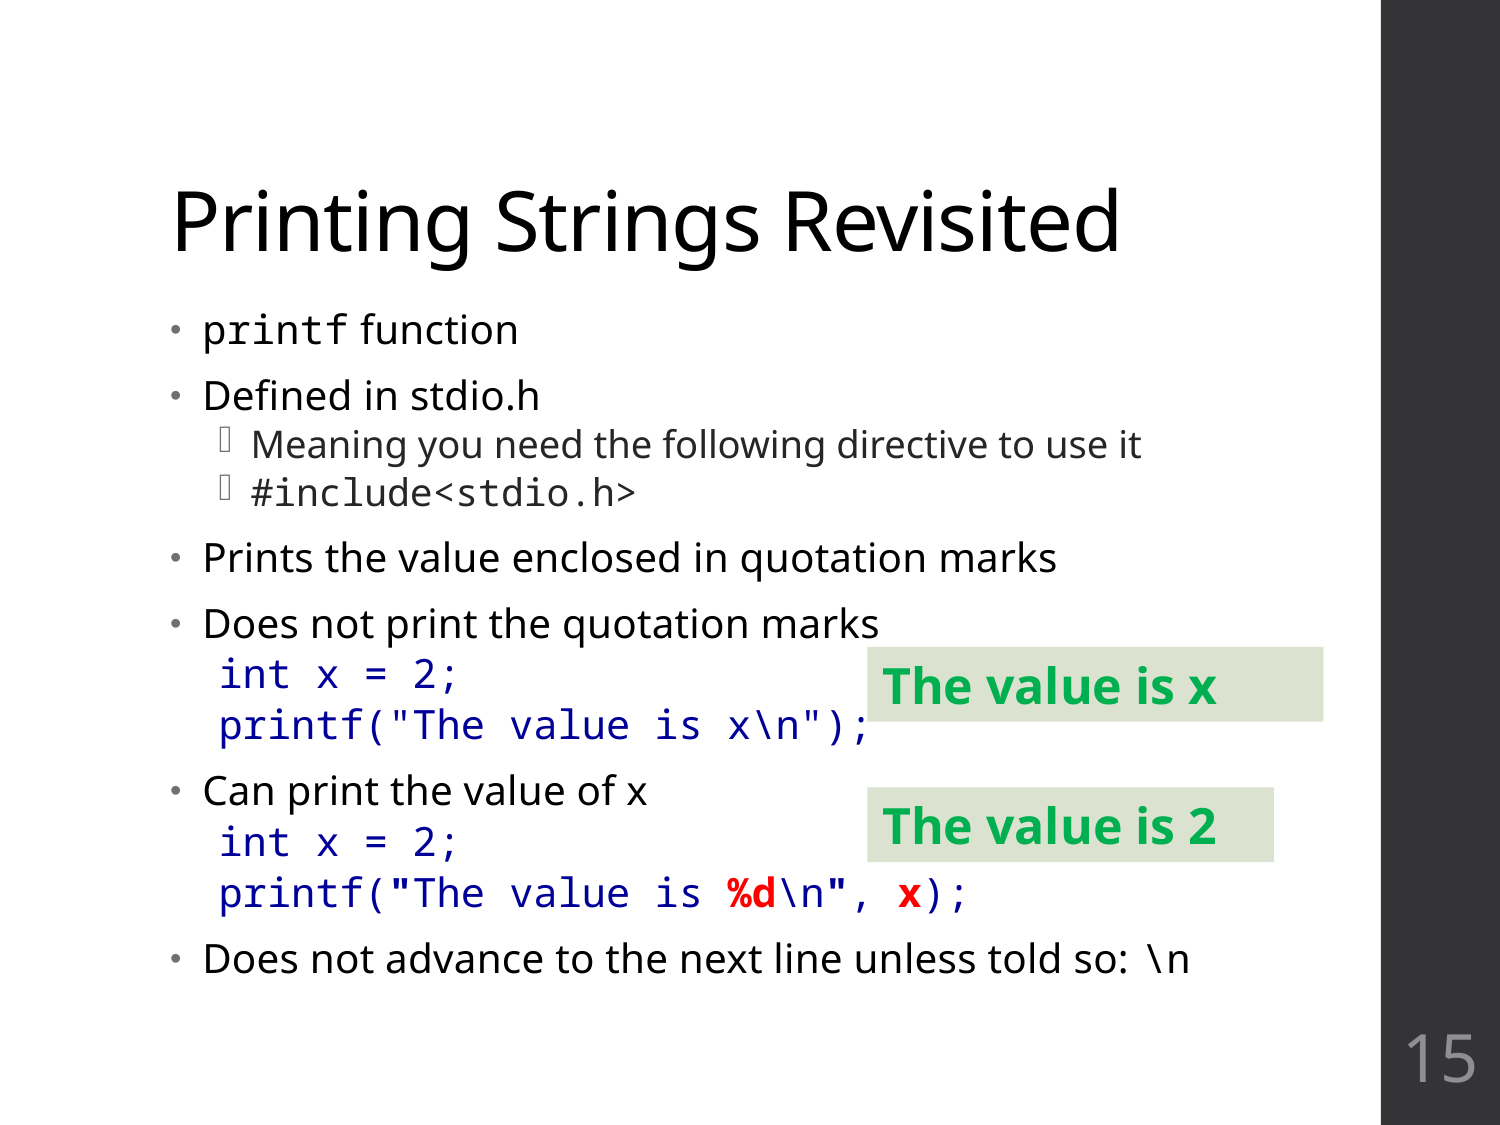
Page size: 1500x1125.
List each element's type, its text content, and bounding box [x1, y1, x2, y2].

list printf function Defined in stdio.h Meaning you need the following directive to use it #include<stdio.h> Prints the value enclosed in quotation marks Does not print the quotation marks int x = 2; printf("The value is x\n"); Can print the value of x int x = 2; printf("The value is %d\n", x); Does not advance to the next line unless told so: \n [155, 299, 1213, 1014]
slide_number 15 [1384, 1012, 1498, 1110]
title Printing Strings Revisited [155, 60, 1348, 278]
text_box The value is 2 [867, 787, 1274, 863]
text_box The value is x [867, 646, 1324, 722]
